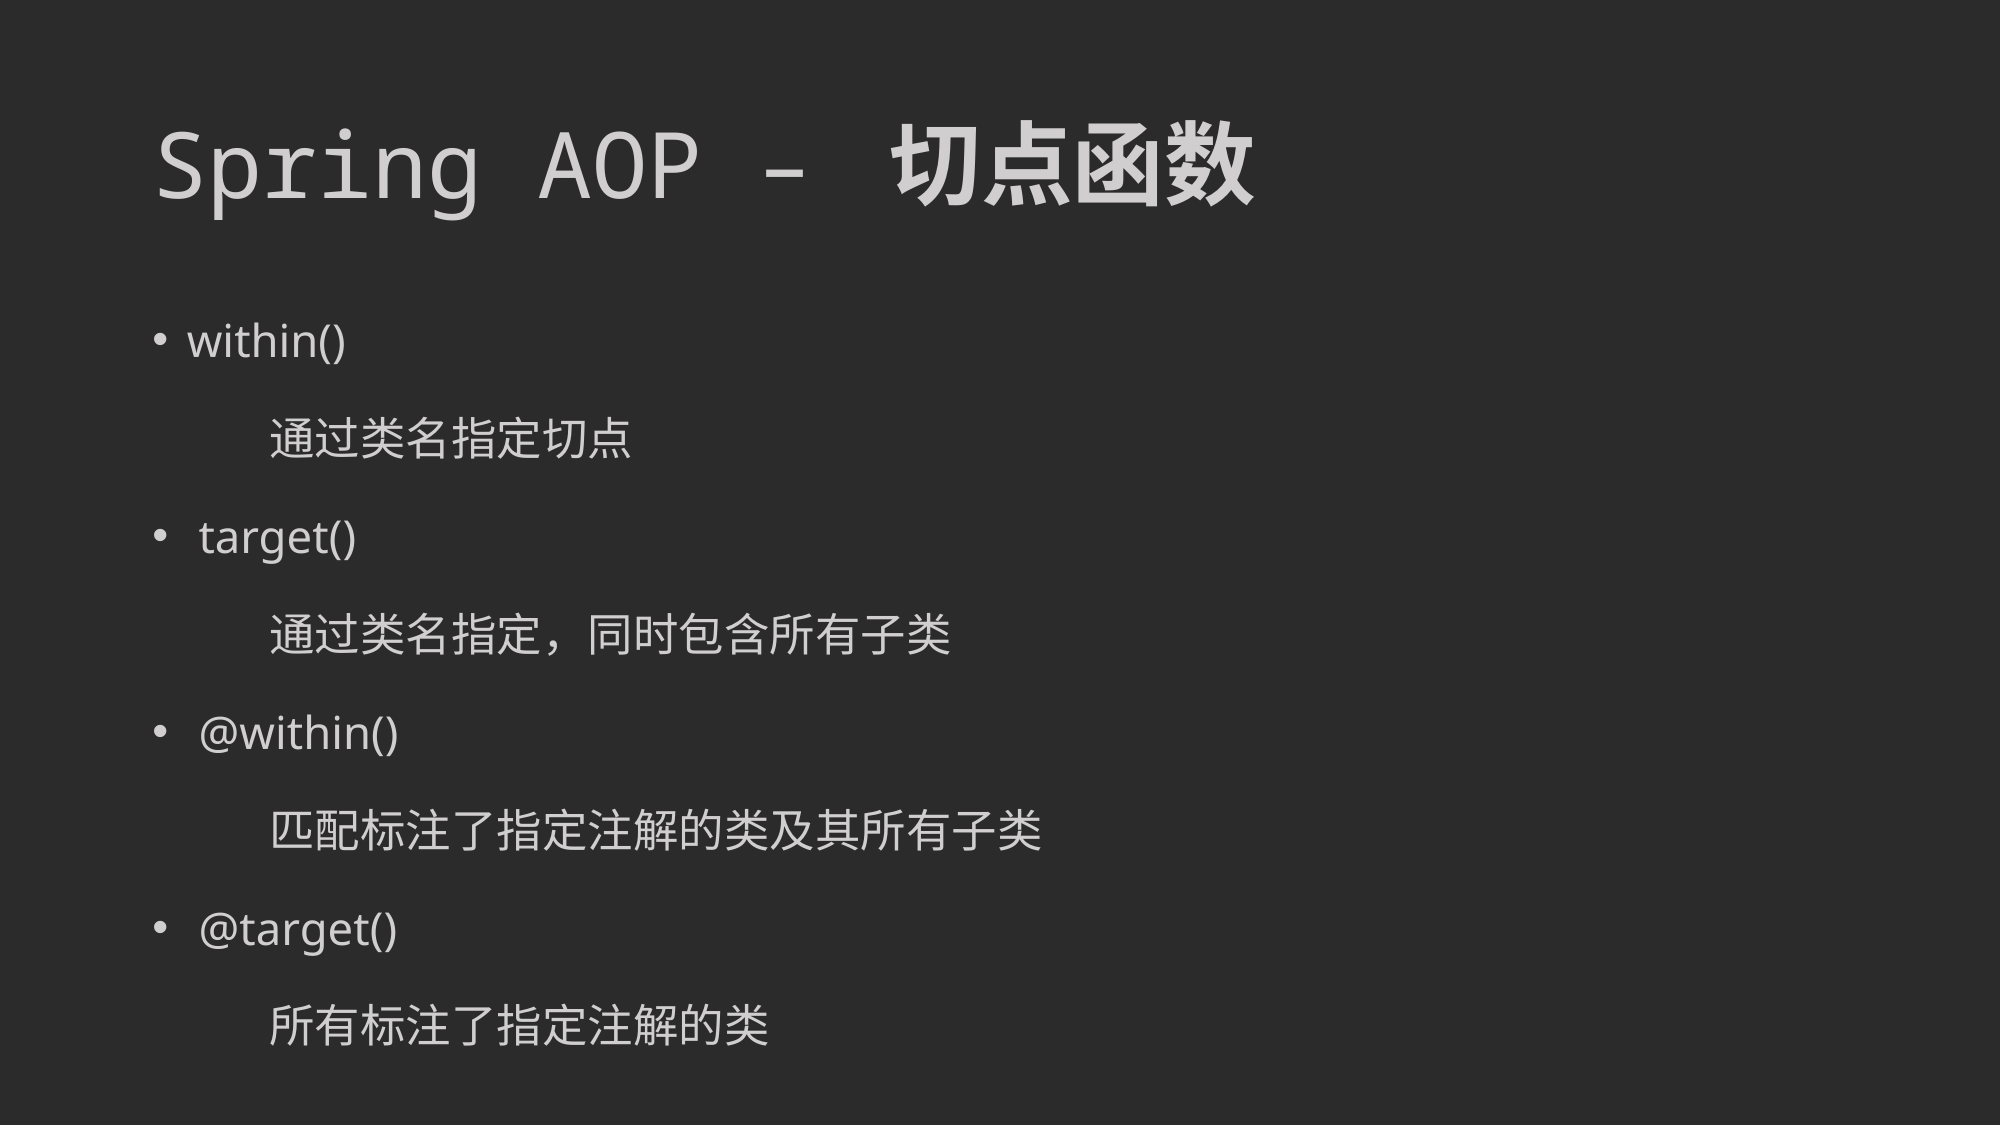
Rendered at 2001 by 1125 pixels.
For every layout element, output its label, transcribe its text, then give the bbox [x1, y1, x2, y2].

title Spring AOP – 切点函数 [137, 59, 1863, 277]
list within() 通过类名指定切点 target() 通过类名指定，同时包含所有子类 @within() 匹配标注了指定注解的类及其所有子类 @target() 所有标注了指定注解的类 [137, 277, 1863, 1063]
